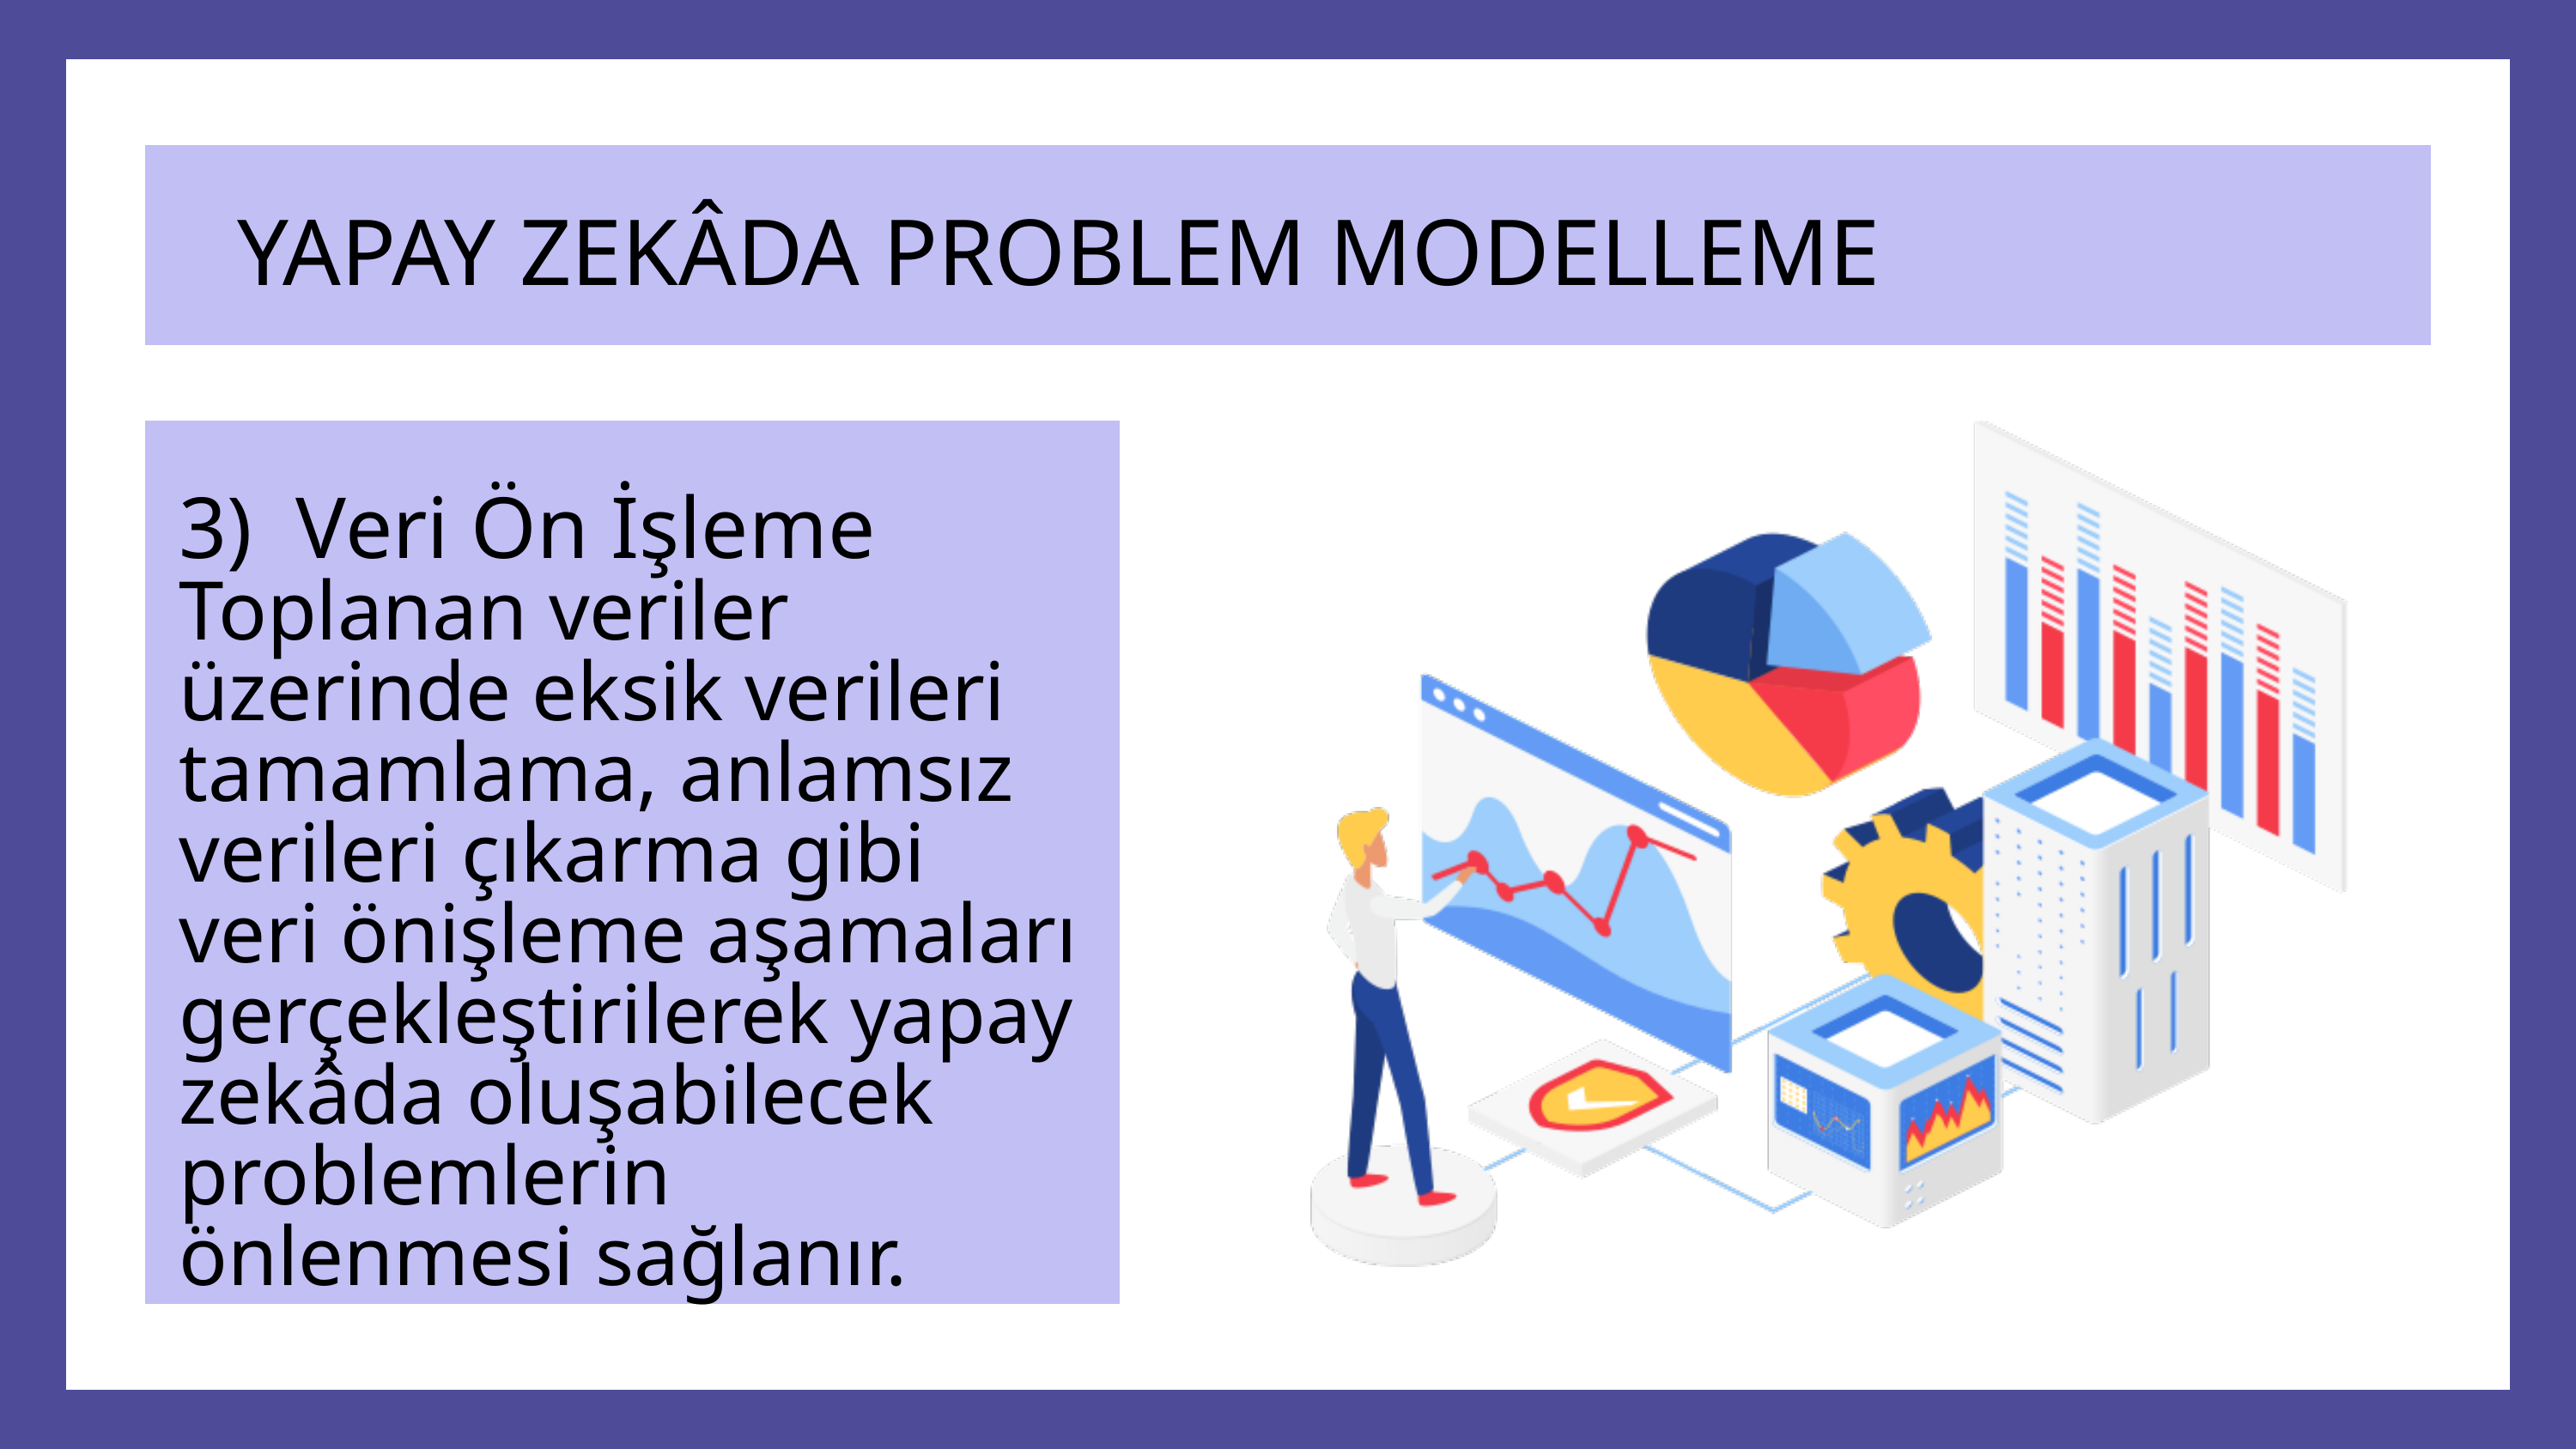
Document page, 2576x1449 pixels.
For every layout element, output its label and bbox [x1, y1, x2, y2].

text_box [144, 144, 2432, 345]
text_box [144, 421, 1121, 1304]
text_box [65, 58, 2510, 1390]
